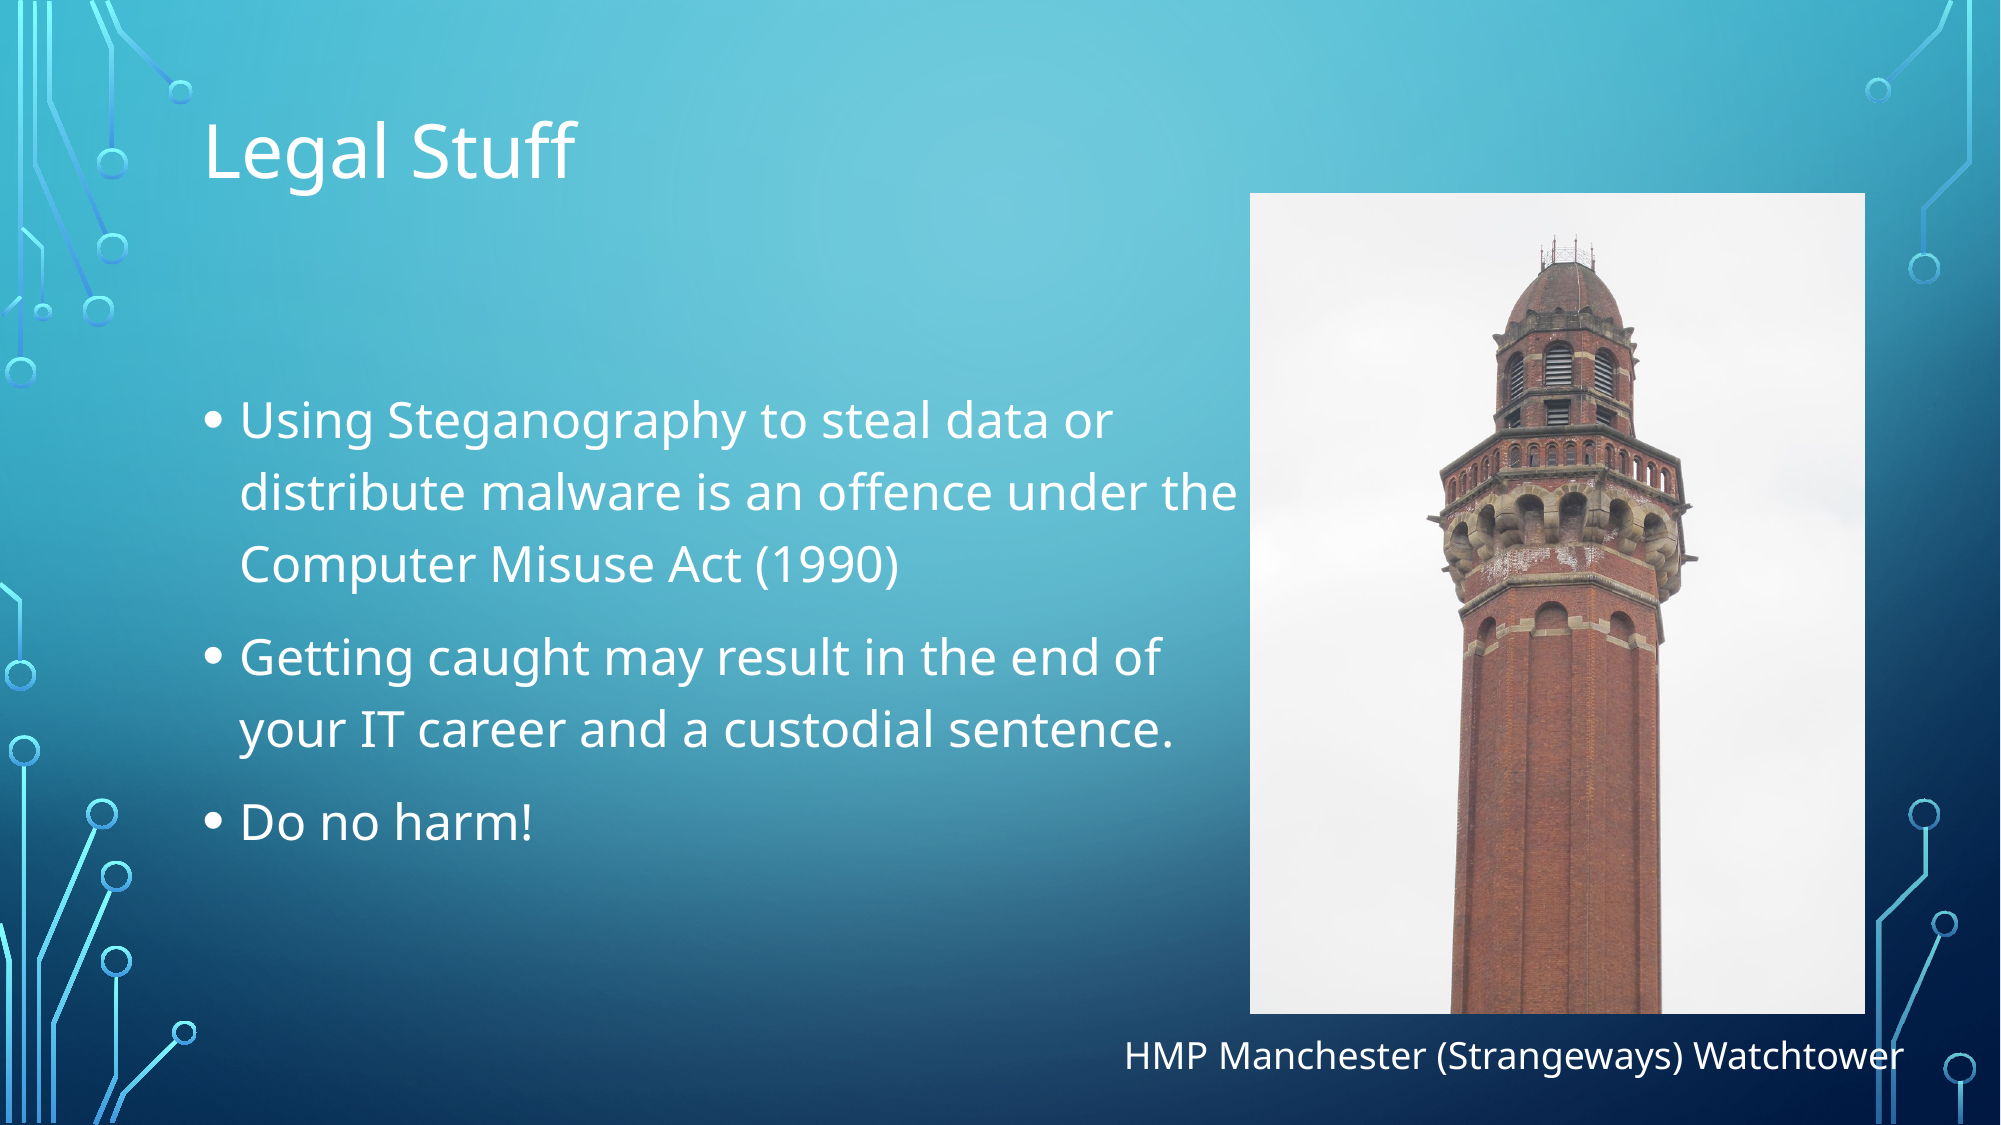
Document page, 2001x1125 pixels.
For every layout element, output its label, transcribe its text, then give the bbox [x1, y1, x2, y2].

list Using Steganography to steal data or distribute malware is an offence under the Computer Misuse Act (1990) Getting caught may result in the end of your IT career and a custodial sentence. Do no harm! [187, 369, 1249, 950]
title Legal Stuff [187, 101, 1813, 207]
picture [1249, 193, 1866, 1014]
text_box HMP Manchester (Strangeways) Watchtower [1109, 1024, 1920, 1085]
slide_number 9 [1685, 1014, 1813, 1024]
